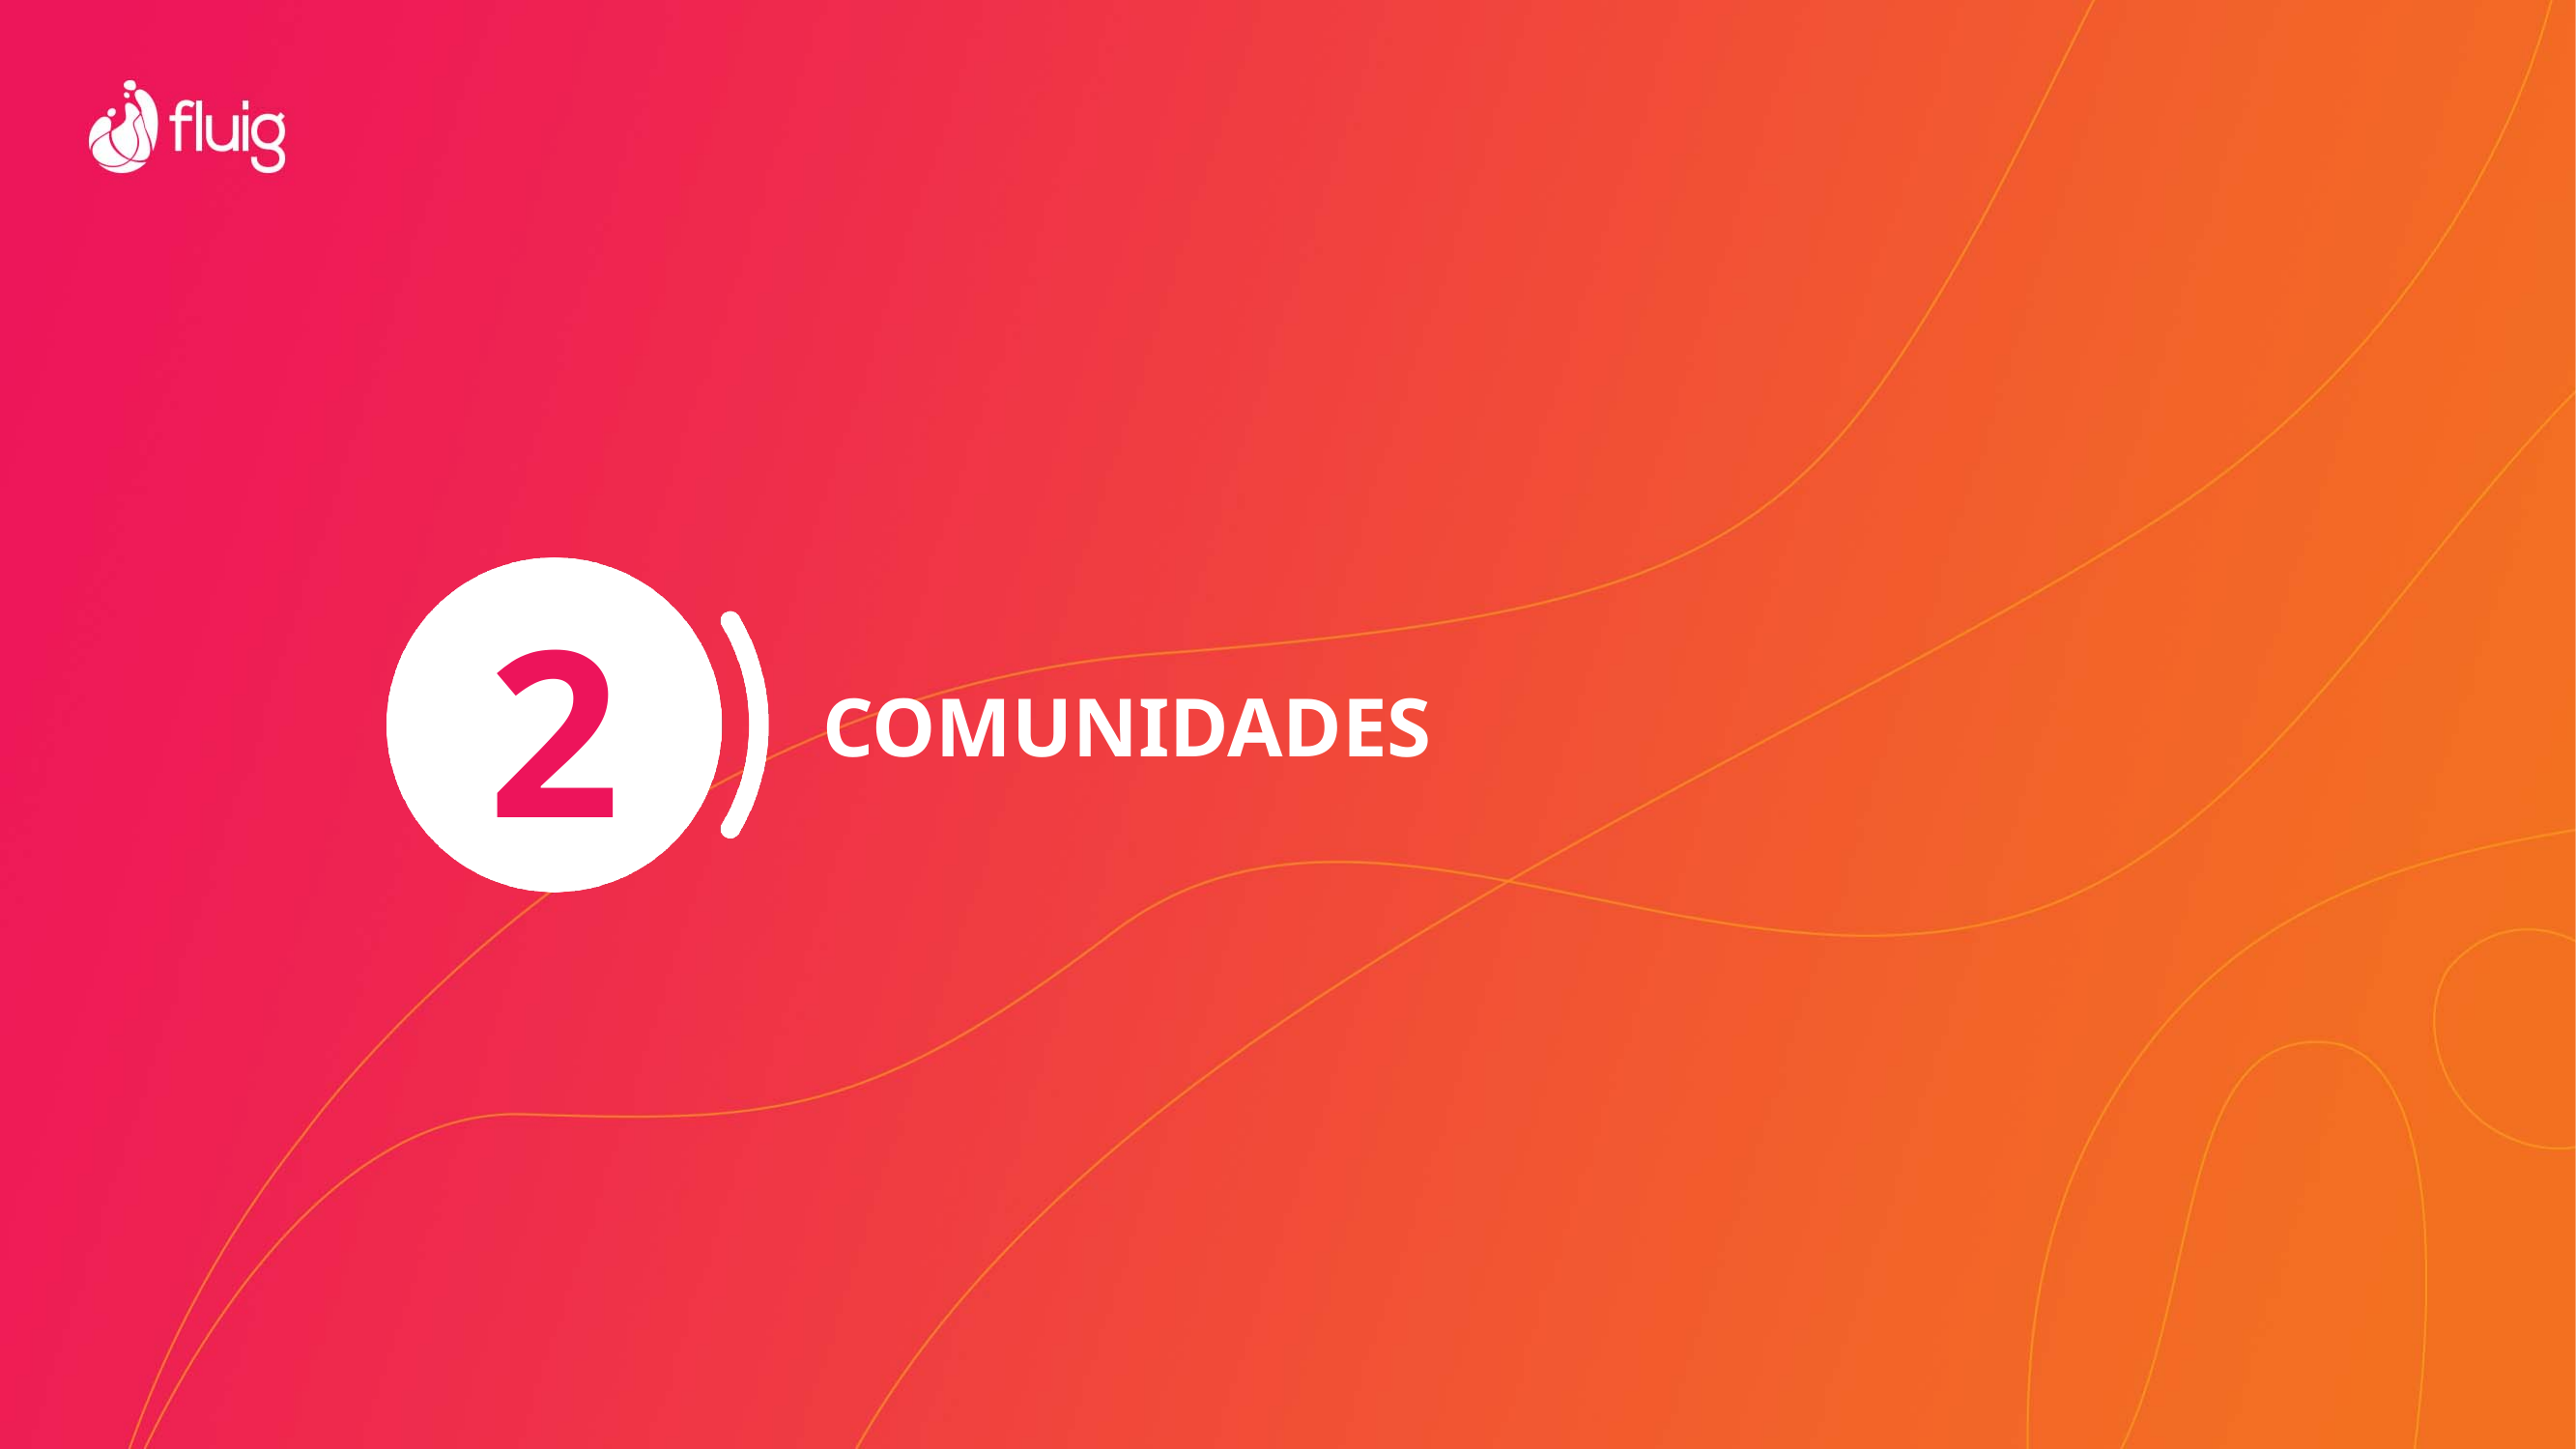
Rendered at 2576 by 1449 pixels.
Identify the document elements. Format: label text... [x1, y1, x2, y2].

list 2 [386, 556, 722, 893]
list comunidades [808, 608, 2576, 841]
picture [0, 0, 2576, 1449]
